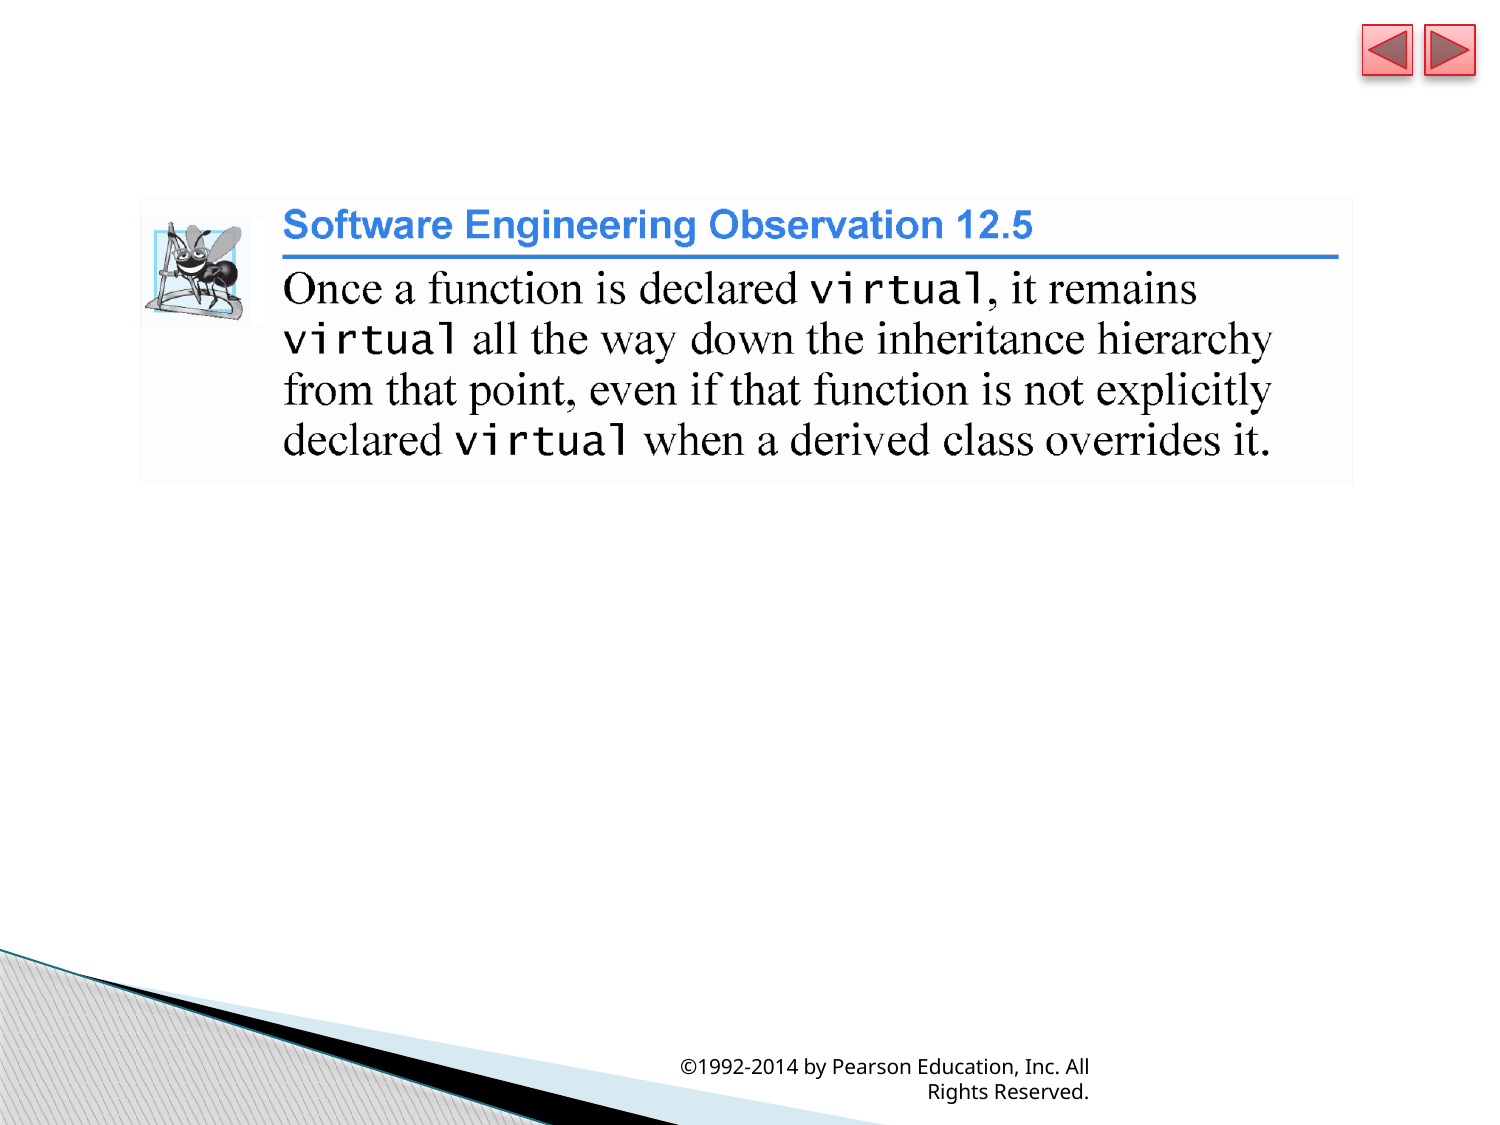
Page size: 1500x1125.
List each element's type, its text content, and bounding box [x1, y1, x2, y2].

footer ©1992-2014 by Pearson Education, Inc. All Rights Reserved. [650, 1051, 1105, 1112]
picture [124, 137, 1369, 526]
